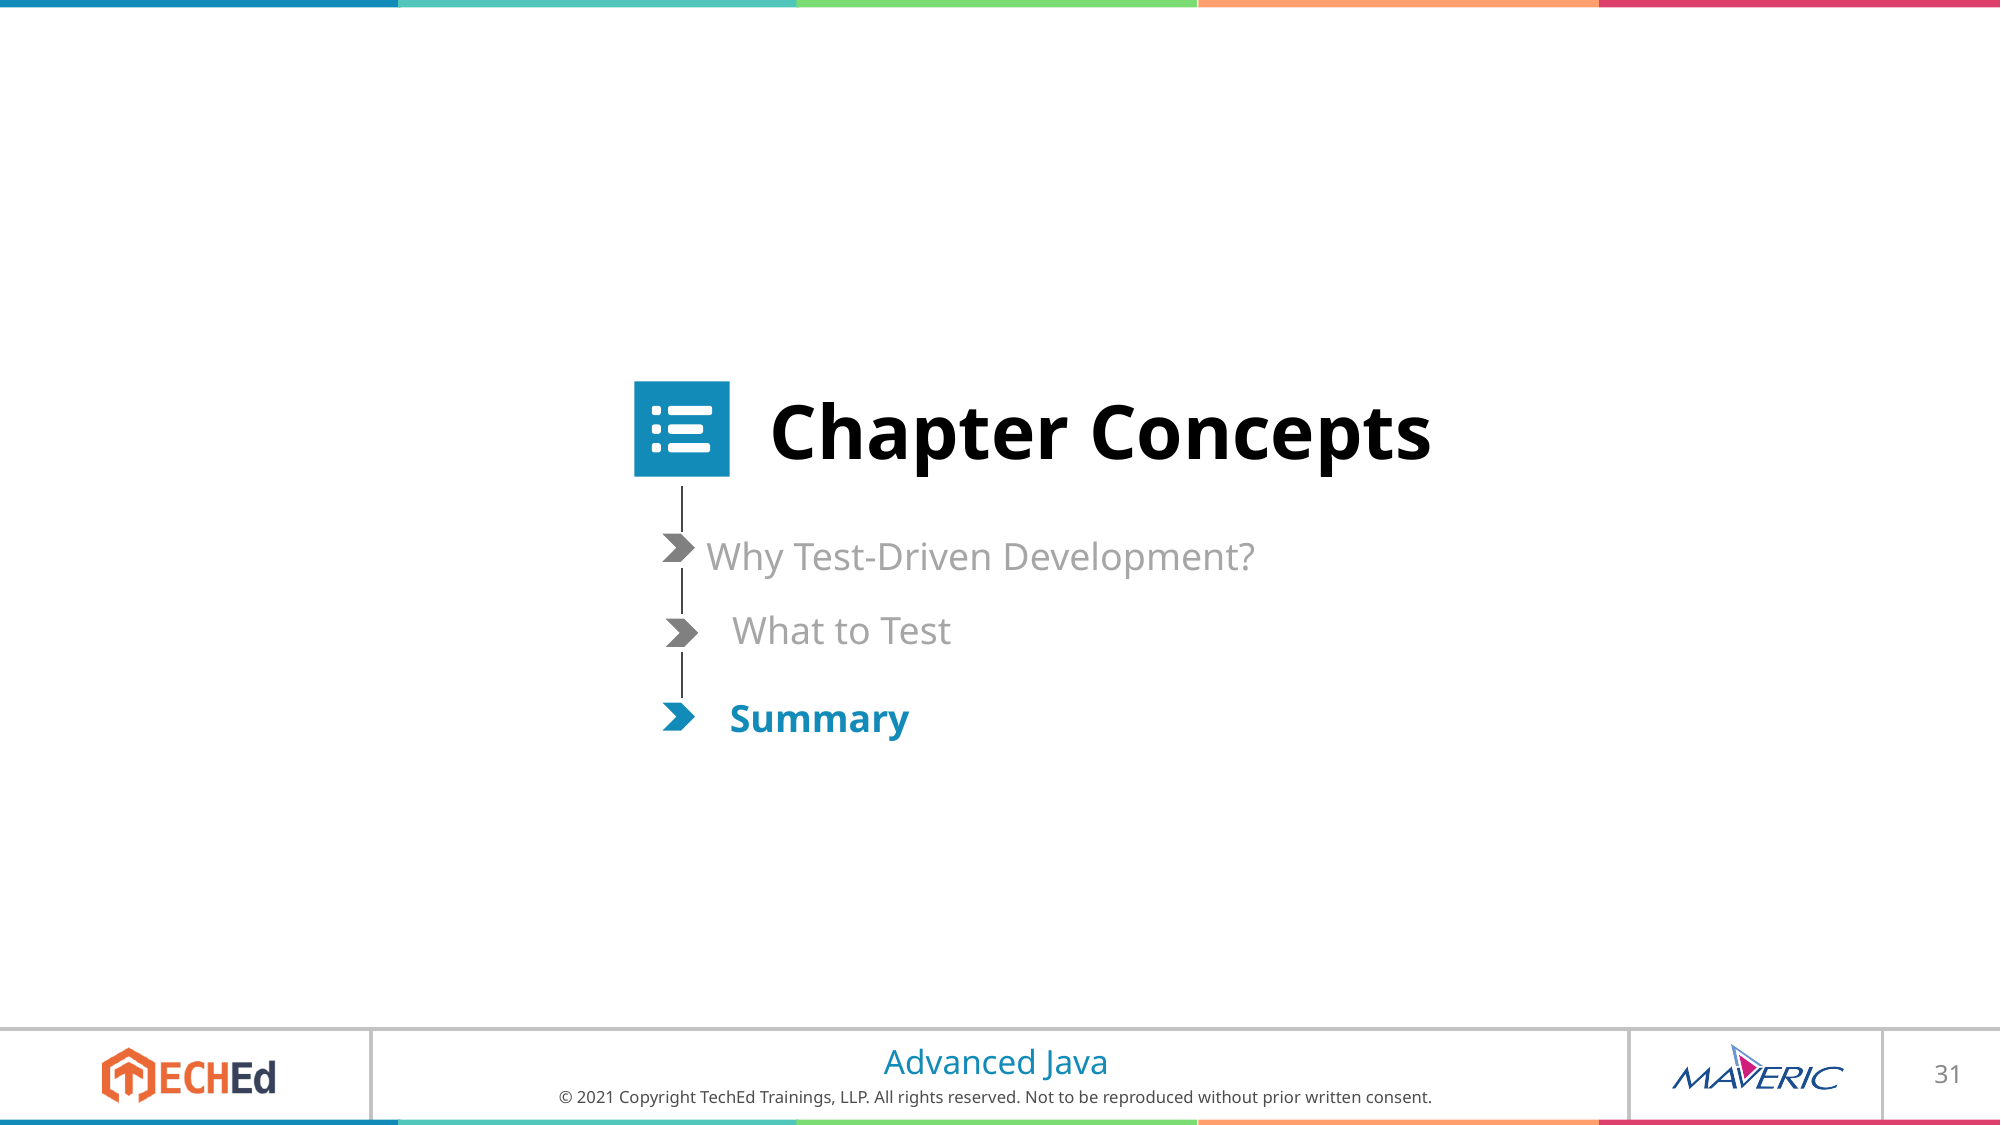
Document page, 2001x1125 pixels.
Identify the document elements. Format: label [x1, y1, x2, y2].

picture [102, 1047, 276, 1110]
picture [1662, 1018, 1852, 1119]
text_box [634, 376, 1431, 749]
